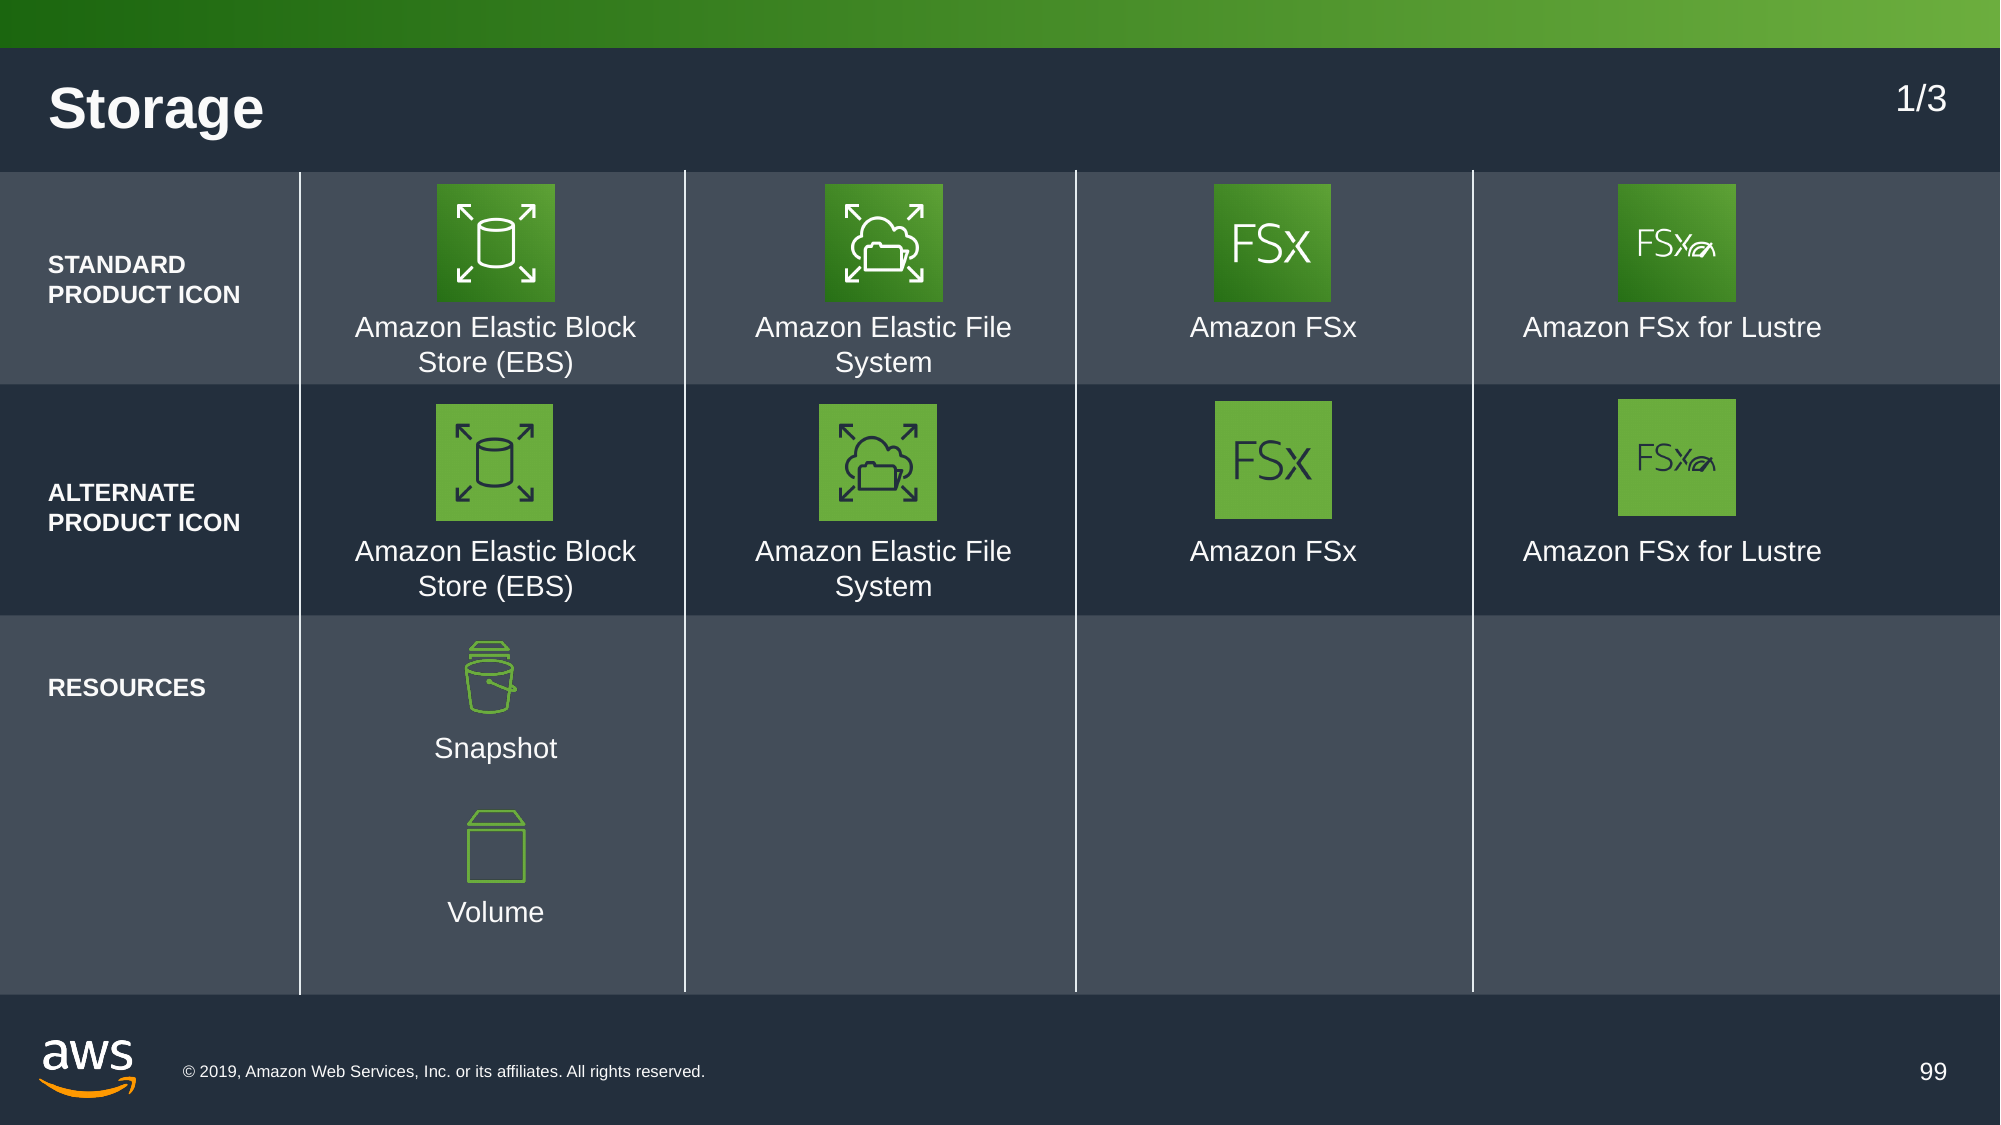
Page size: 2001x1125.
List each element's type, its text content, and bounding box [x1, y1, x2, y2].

text_box Amazon Elastic Block Store (EBS) [307, 524, 684, 610]
text_box 1/3 [1789, 71, 1963, 148]
picture [1618, 184, 1736, 302]
picture [437, 184, 555, 302]
picture [436, 404, 553, 521]
text_box Snapshot [307, 722, 684, 772]
slide_number 99 [1512, 1040, 1963, 1101]
text_box Amazon Elastic File System [695, 524, 1073, 610]
text_box Amazon FSx for Lustre [1488, 301, 1866, 352]
text_box Amazon FSx for Lustre [1488, 524, 1866, 575]
picture [1214, 184, 1331, 302]
picture [819, 404, 937, 521]
picture [457, 807, 535, 885]
picture [1215, 401, 1332, 519]
picture [1618, 399, 1736, 516]
picture [39, 1040, 136, 1098]
text_box Amazon Elastic File System [695, 301, 1073, 387]
text_box Amazon FSx [1084, 524, 1463, 575]
picture [450, 638, 528, 716]
text_box Amazon Elastic Block Store (EBS) [307, 301, 684, 387]
text_box Amazon FSx [1084, 301, 1463, 352]
text_box Volume [307, 886, 684, 936]
picture [825, 184, 943, 302]
title Storage [33, 64, 1105, 156]
